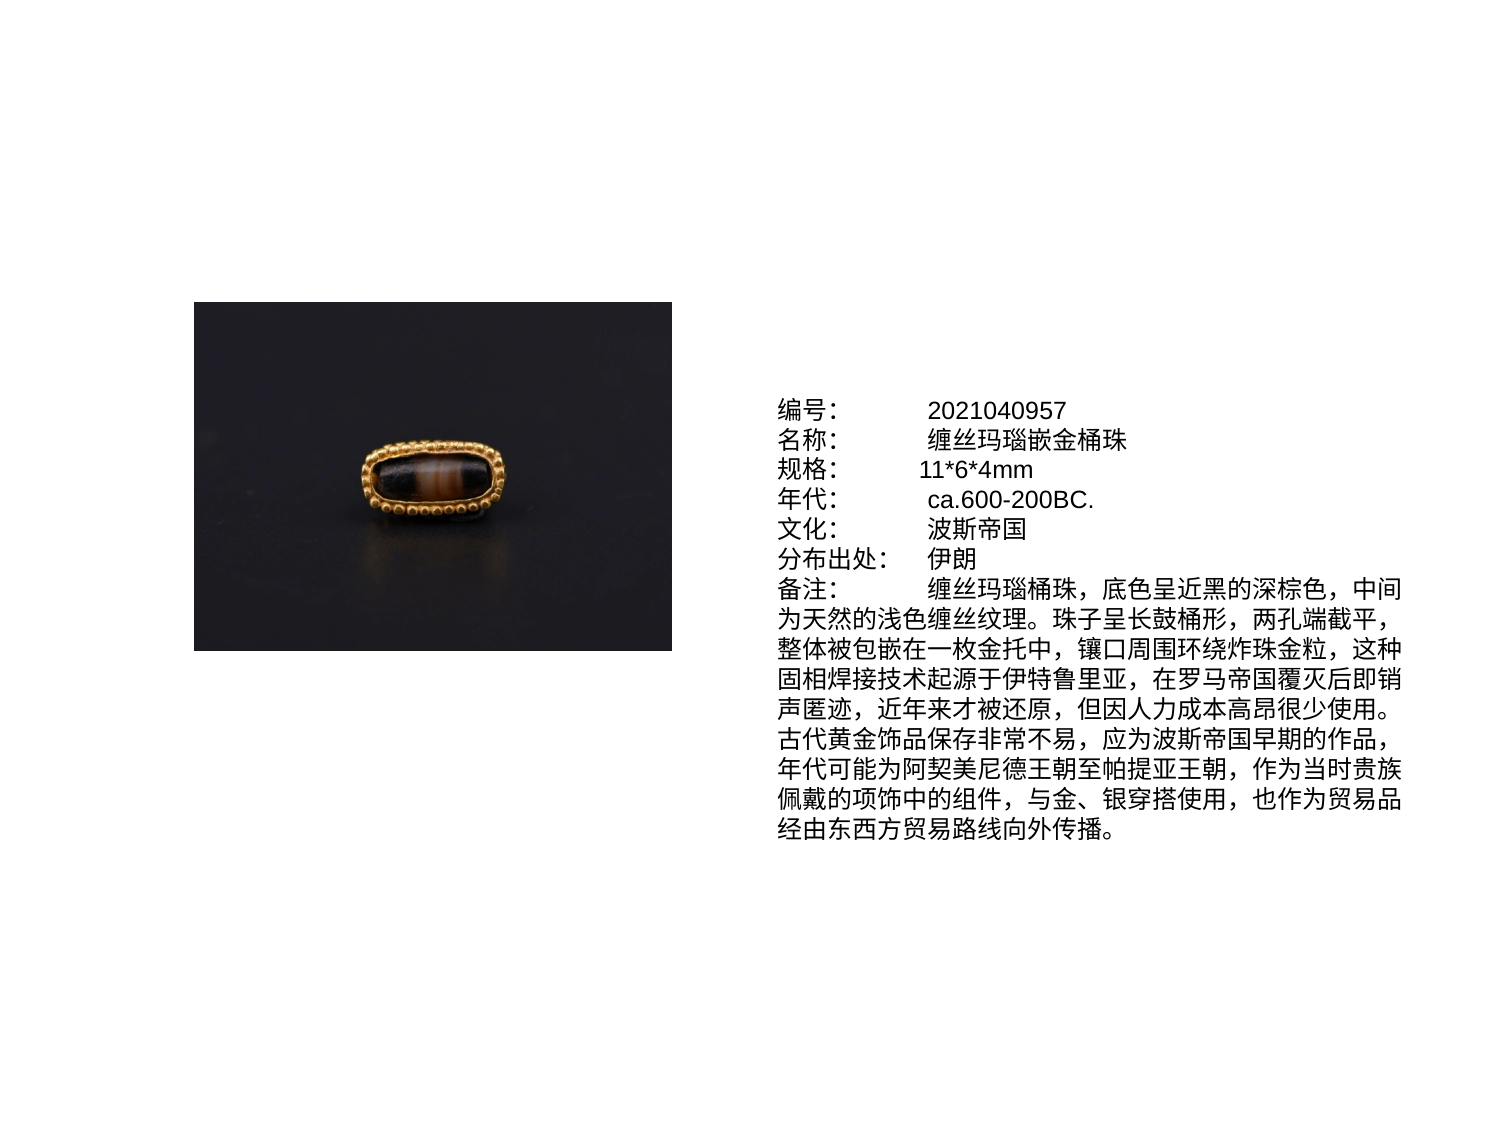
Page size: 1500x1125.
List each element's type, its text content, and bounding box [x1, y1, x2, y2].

picture [194, 302, 673, 651]
list 编号： 2021040957 名称： 缠丝玛瑙嵌金桶珠 规格： 11*6*4mm 年代： ca.600-200BC. 文化： 波斯帝国 分布出处： 伊朗 备注： 缠丝玛瑙桶珠，底色呈近黑的深棕色，中间为天然的浅色缠丝纹理。珠子呈长鼓桶形，两孔端截平，整体被包嵌在一枚金托中，镶口周围环绕炸珠金粒，这种固相焊接技术起源于伊特鲁里亚，在罗马帝国覆灭后即销声匿迹，近年来才被还原，但因人力成本高昂很少使用。古代黄金饰品保存非常不易，应为波斯帝国早期的作品，年代可能为阿契美尼德王朝至帕提亚王朝，作为当时贵族佩戴的项饰中的组件，与金、银穿搭使用，也作为贸易品经由东西方贸易路线向外传播。 [762, 262, 1426, 1006]
